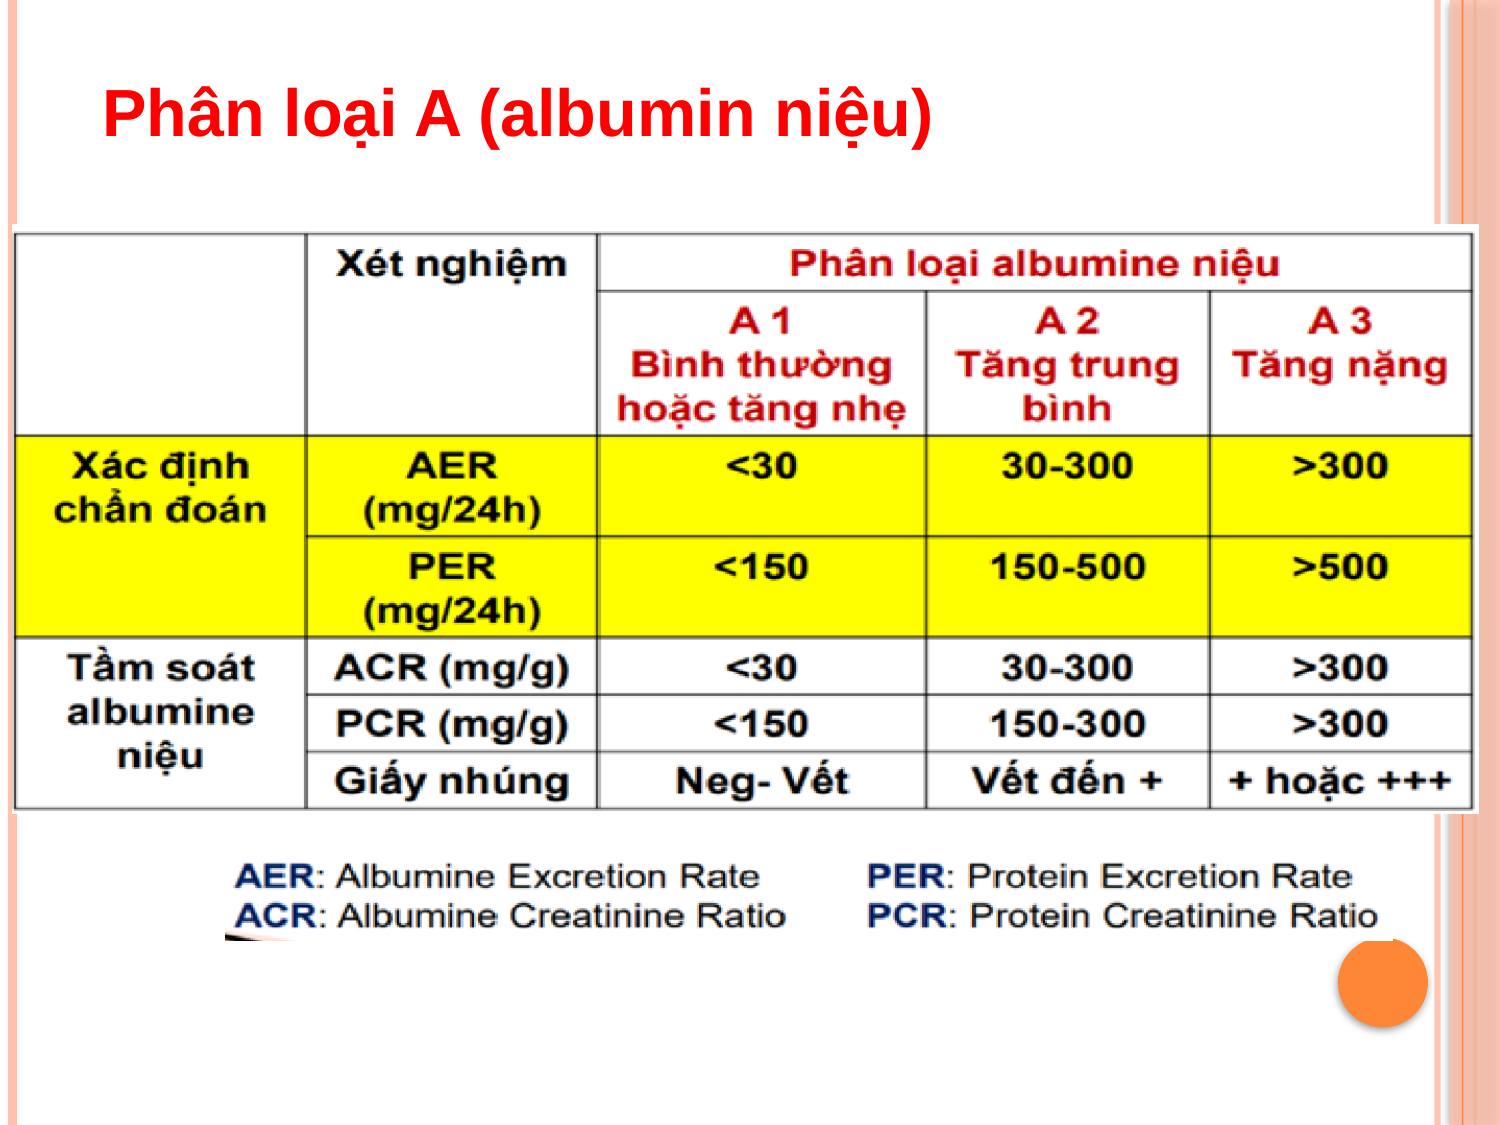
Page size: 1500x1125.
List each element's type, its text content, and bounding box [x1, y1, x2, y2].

picture [11, 224, 1479, 814]
picture [224, 849, 1394, 942]
text_box Phân loại A (albumin niệu) [87, 62, 1200, 158]
